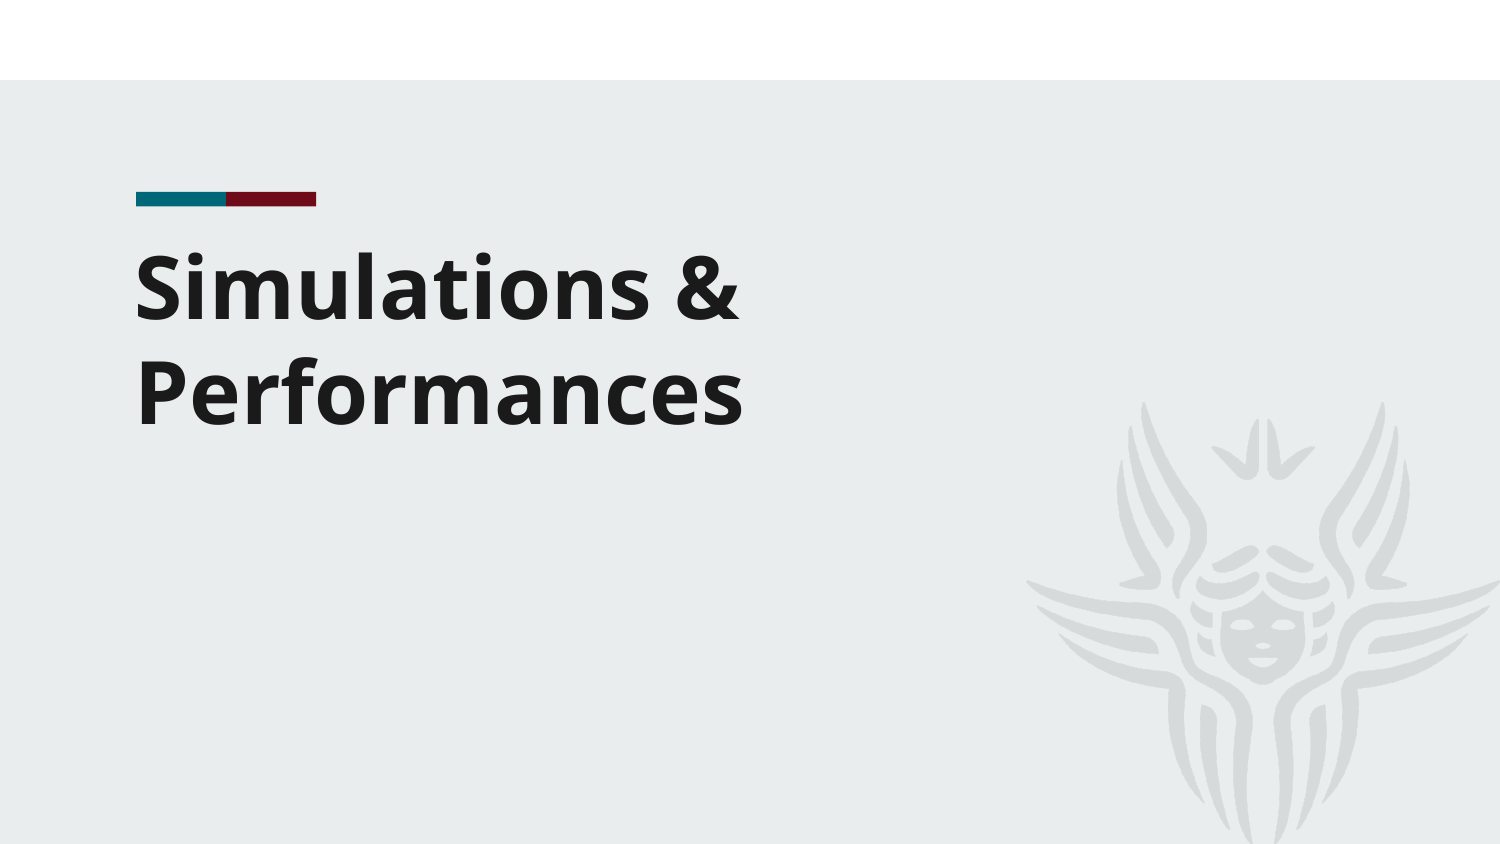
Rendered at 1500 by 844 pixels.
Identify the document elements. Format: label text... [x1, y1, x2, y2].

title Simulations & Performances [119, 216, 1381, 343]
